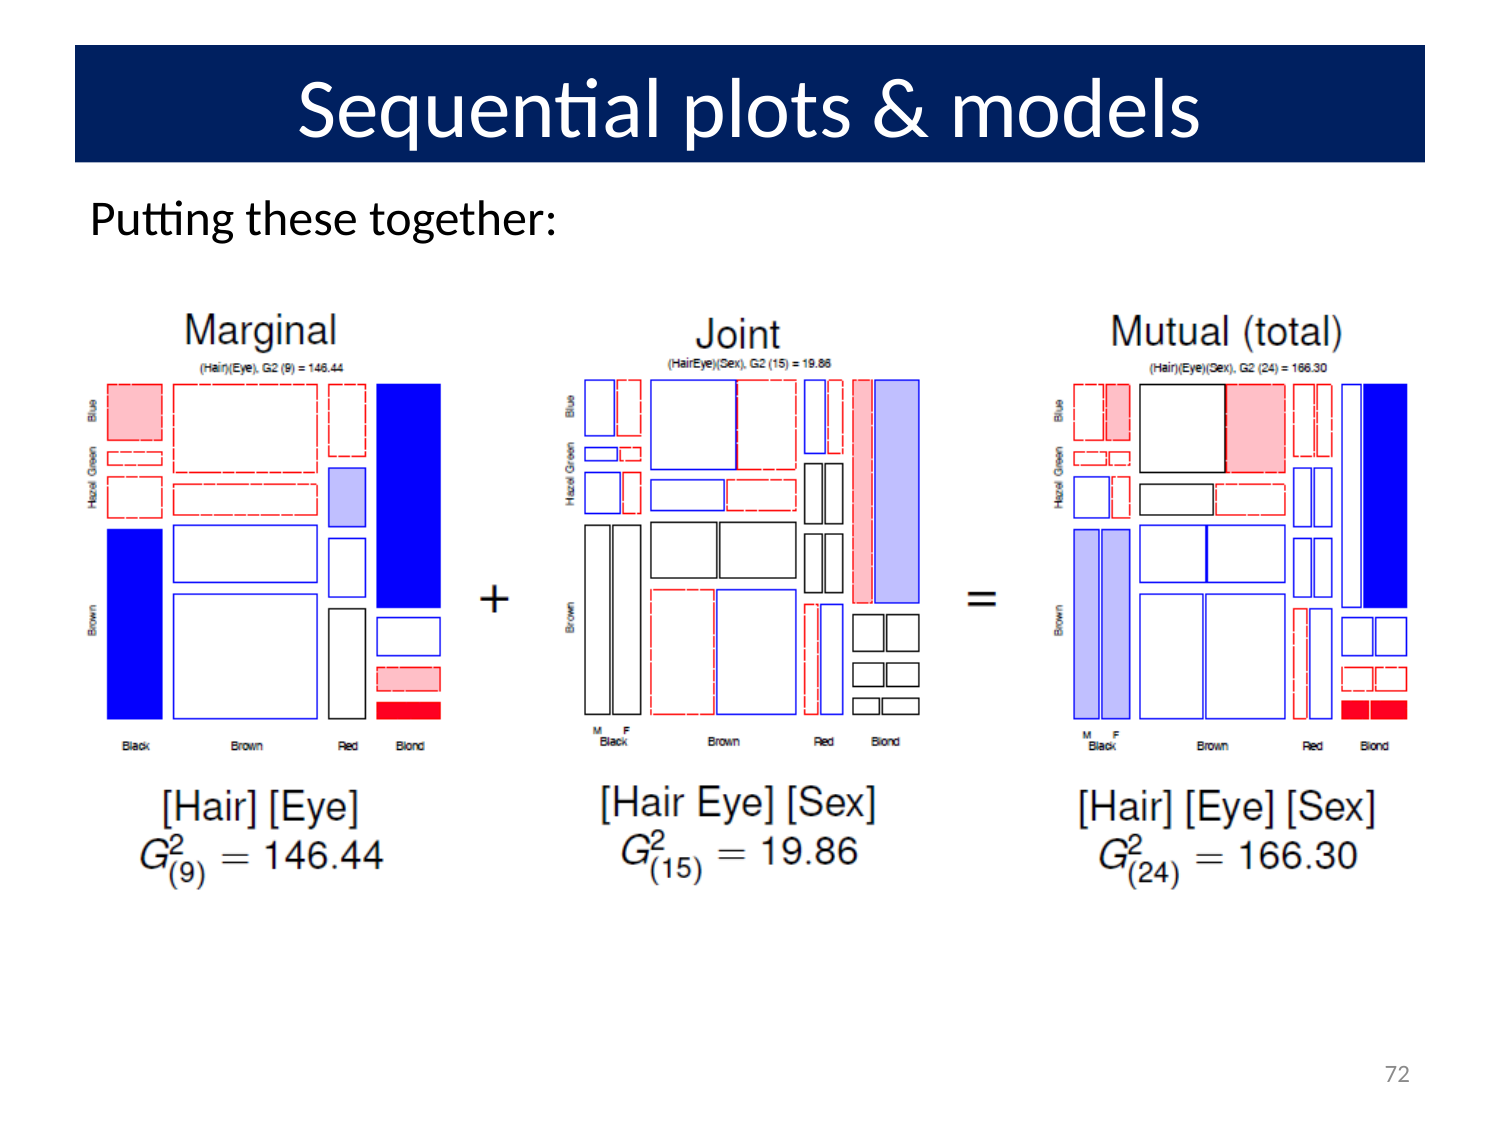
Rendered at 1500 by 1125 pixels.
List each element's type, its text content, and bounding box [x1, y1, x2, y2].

picture [75, 299, 1426, 901]
slide_number 72 [1074, 1042, 1425, 1103]
title Sequential plots & models [75, 45, 1425, 163]
text_box Putting these together: [74, 178, 1425, 253]
